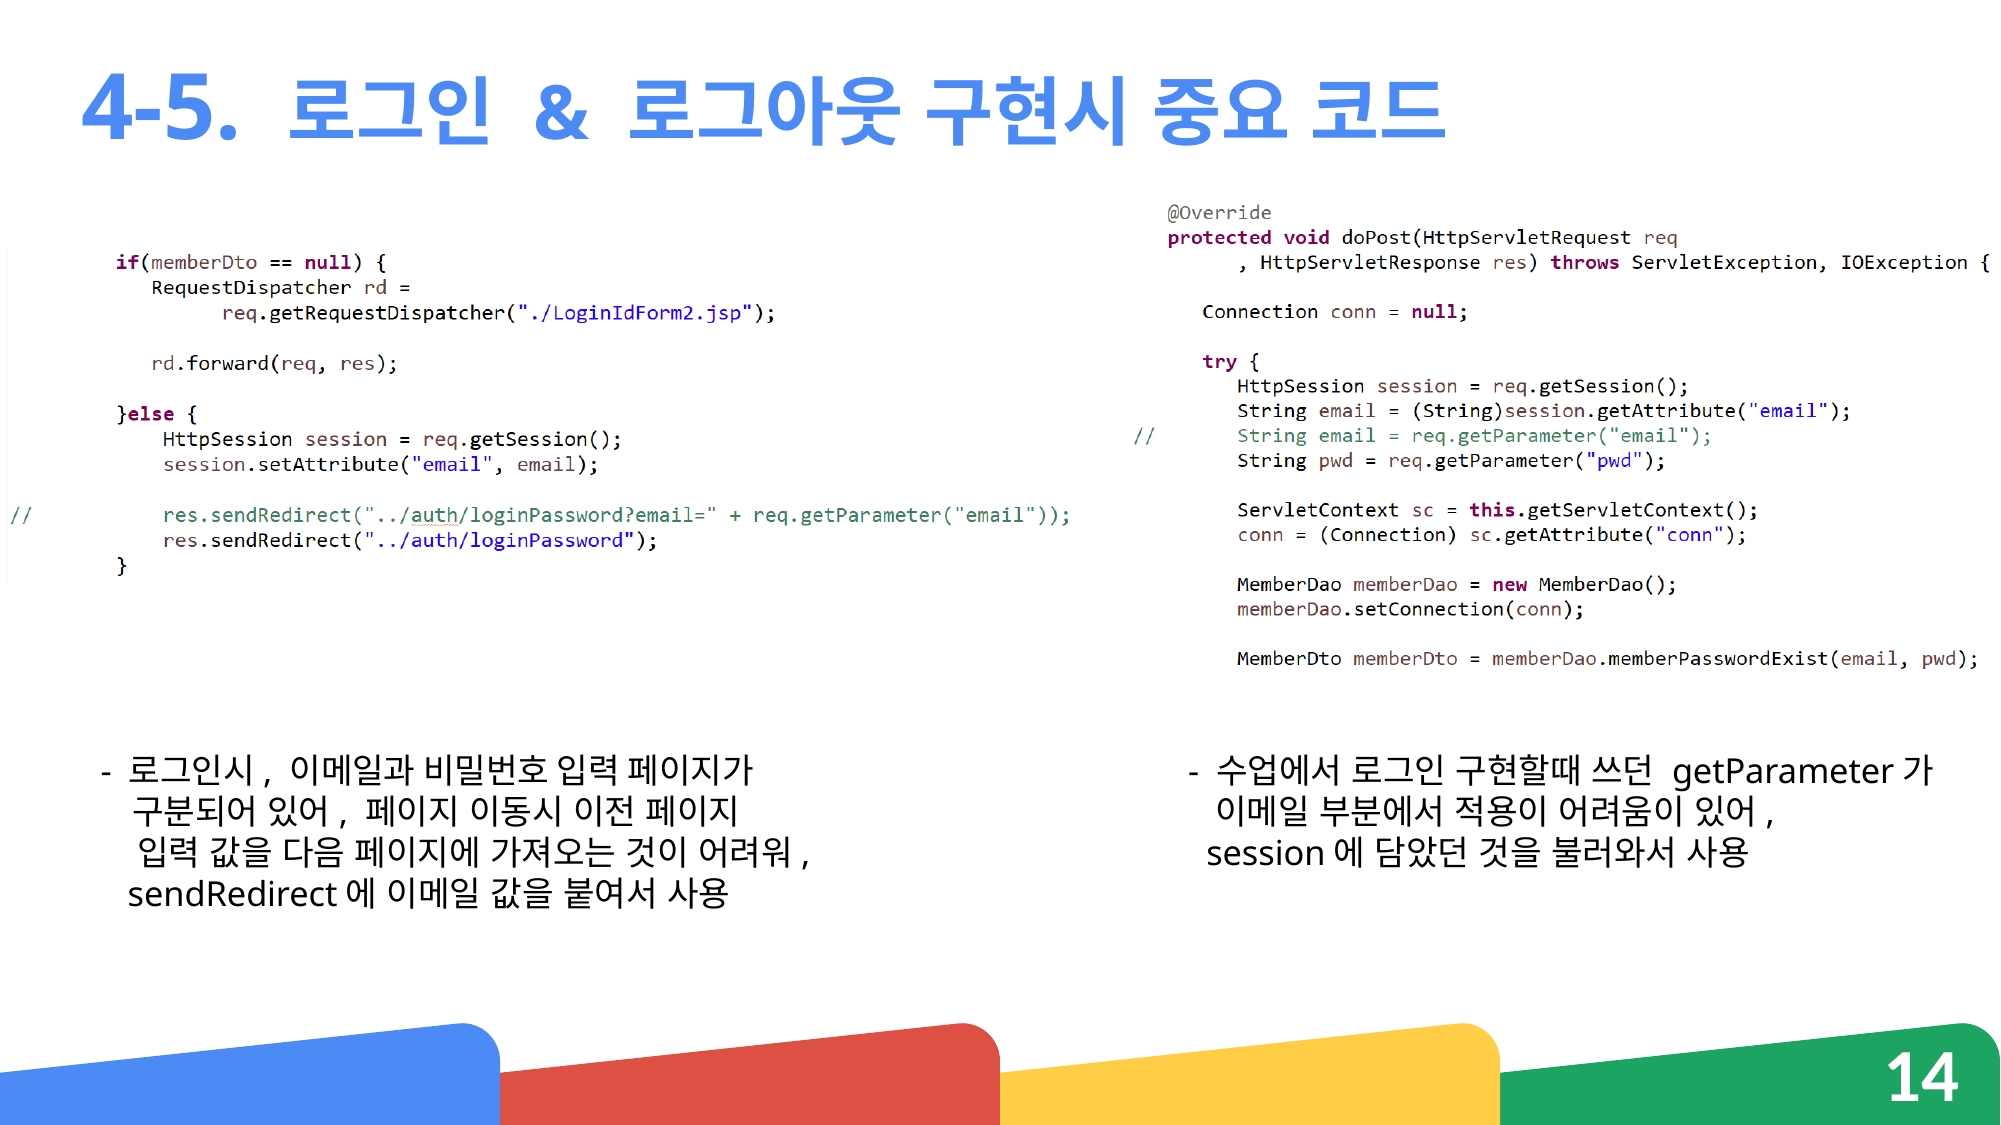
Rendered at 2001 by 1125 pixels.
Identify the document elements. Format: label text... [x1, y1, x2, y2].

text_box 14 [1789, 1018, 1975, 1124]
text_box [5, 201, 1994, 924]
text_box 4-5. 로그인 & 로그아웃 구현시 중요 코드 [66, 52, 1579, 201]
